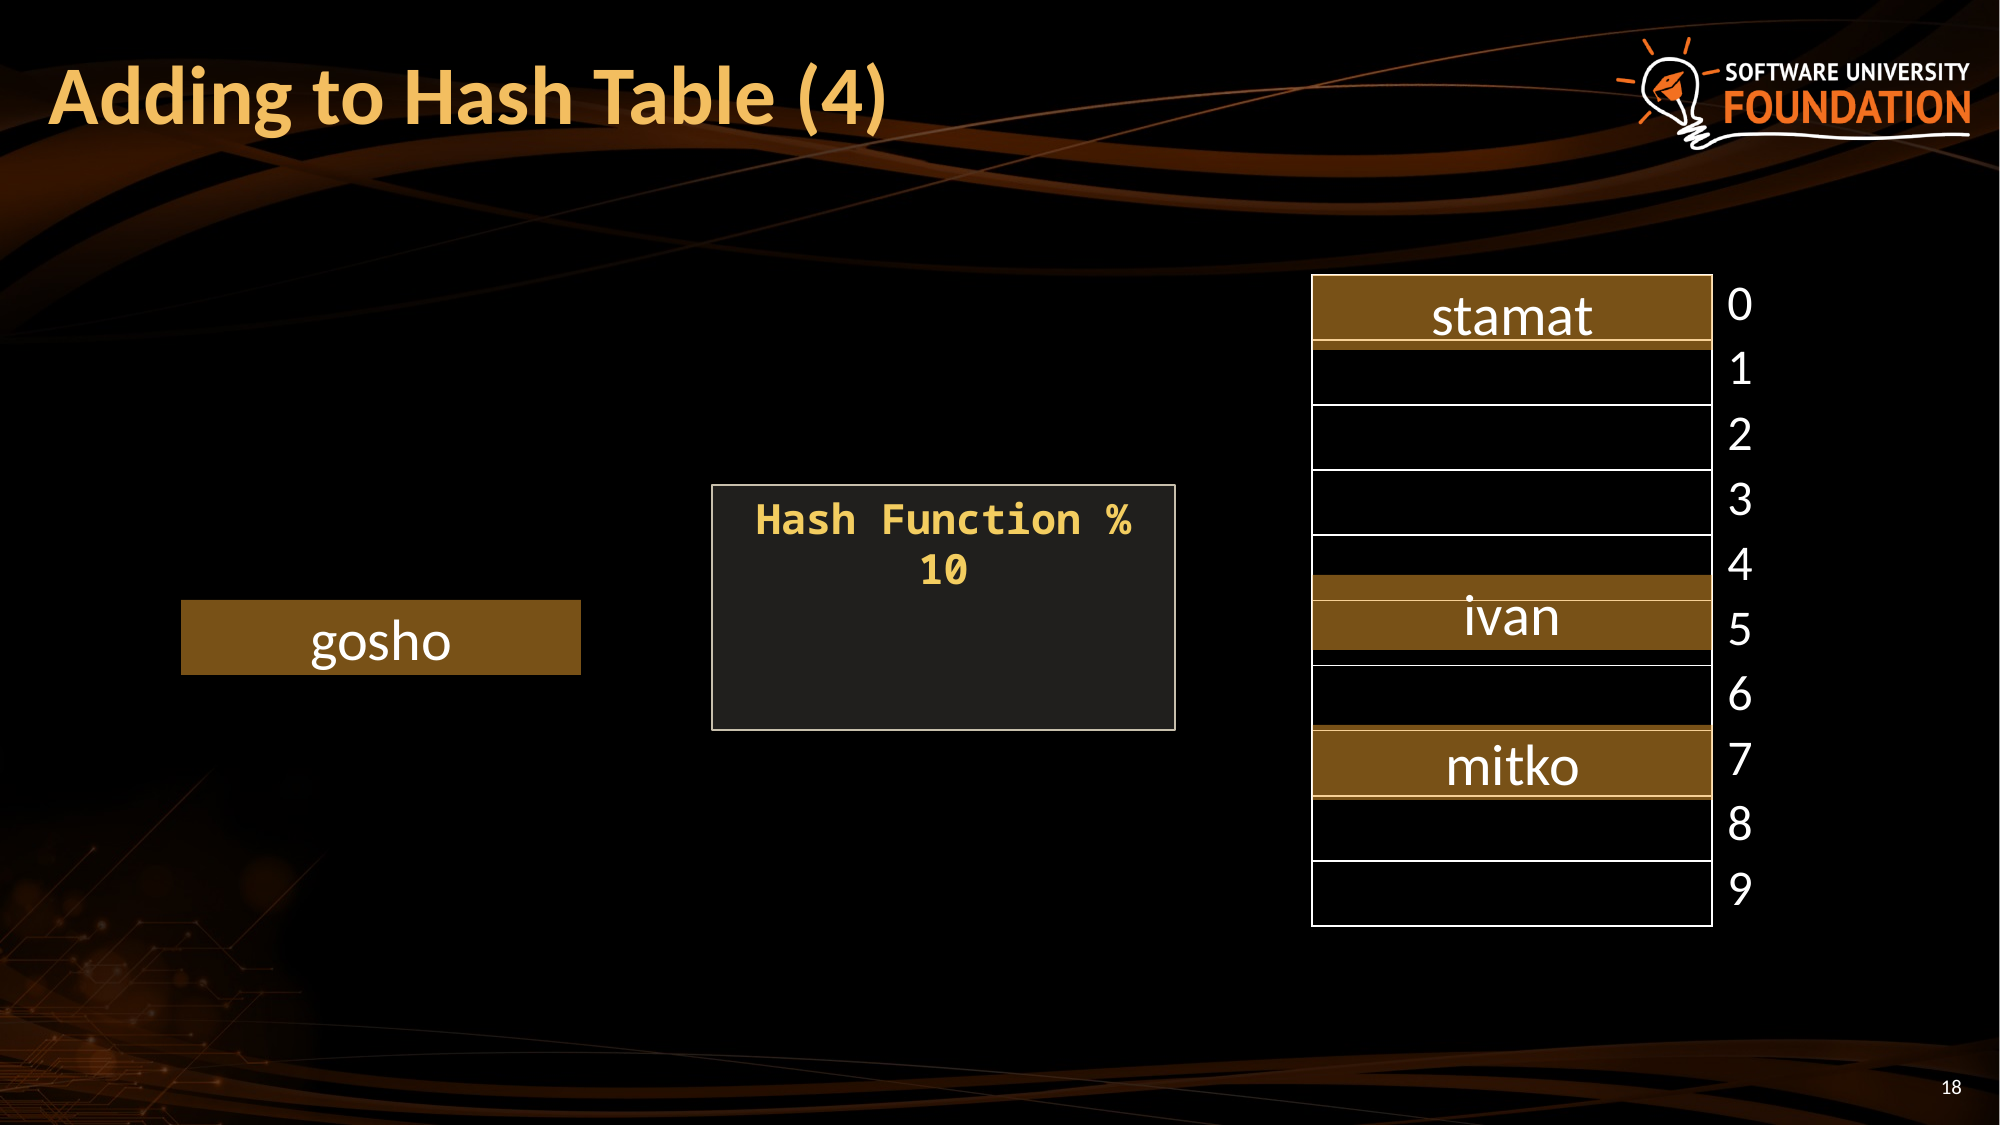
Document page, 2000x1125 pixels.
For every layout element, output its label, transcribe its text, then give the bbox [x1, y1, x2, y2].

table_cell [1313, 350, 1711, 404]
title Adding to Hash Table (4) [30, 6, 1602, 189]
table_cell [1313, 471, 1711, 534]
text_box gosho [181, 599, 581, 675]
table_cell 6 [1713, 665, 1796, 731]
table_header 0 [1713, 275, 1796, 340]
picture [0, 0, 2000, 1125]
text_box mitko [1312, 724, 1713, 800]
table_cell [1313, 536, 1711, 574]
text_box ivan [1312, 574, 1713, 650]
table_cell [1313, 650, 1711, 665]
table_cell 8 [1713, 796, 1796, 861]
table_cell 7 [1713, 731, 1796, 796]
table_cell 5 [1713, 600, 1796, 665]
table_cell 1 [1713, 340, 1796, 405]
text_box stamat [1312, 274, 1713, 350]
table_cell 2 [1713, 405, 1796, 470]
table_cell [1313, 862, 1711, 925]
table_cell [1313, 666, 1711, 724]
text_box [712, 485, 1175, 731]
table_cell 9 [1713, 861, 1796, 926]
table_cell 4 [1713, 535, 1796, 600]
slide_number 18 [1897, 1070, 1968, 1103]
table_cell [1313, 800, 1711, 860]
table_cell 3 [1713, 470, 1796, 535]
table_cell [1313, 406, 1711, 469]
